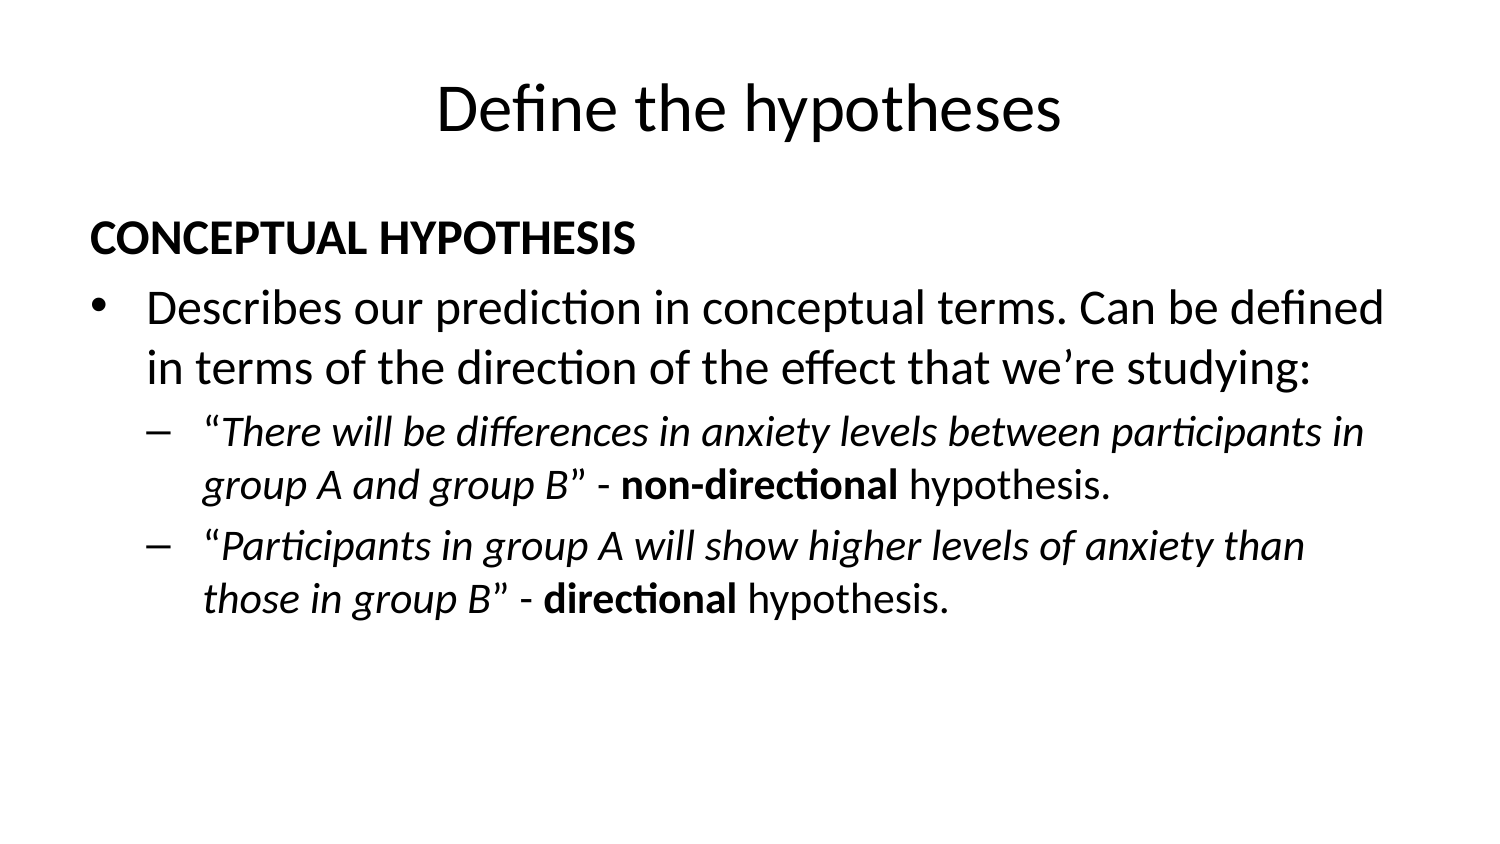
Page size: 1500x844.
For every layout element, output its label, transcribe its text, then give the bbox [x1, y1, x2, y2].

title Define the hypotheses [75, 33, 1425, 175]
list CONCEPTUAL HYPOTHESIS Describes our prediction in conceptual terms. Can be defined in terms of the direction of the effect that we’re studying: “There will be differences in anxiety levels between participants in group A and group B” - non-directional hypothesis. “Participants in group A will show higher levels of anxiety than those in group B” - directional hypothesis. [75, 196, 1425, 754]
